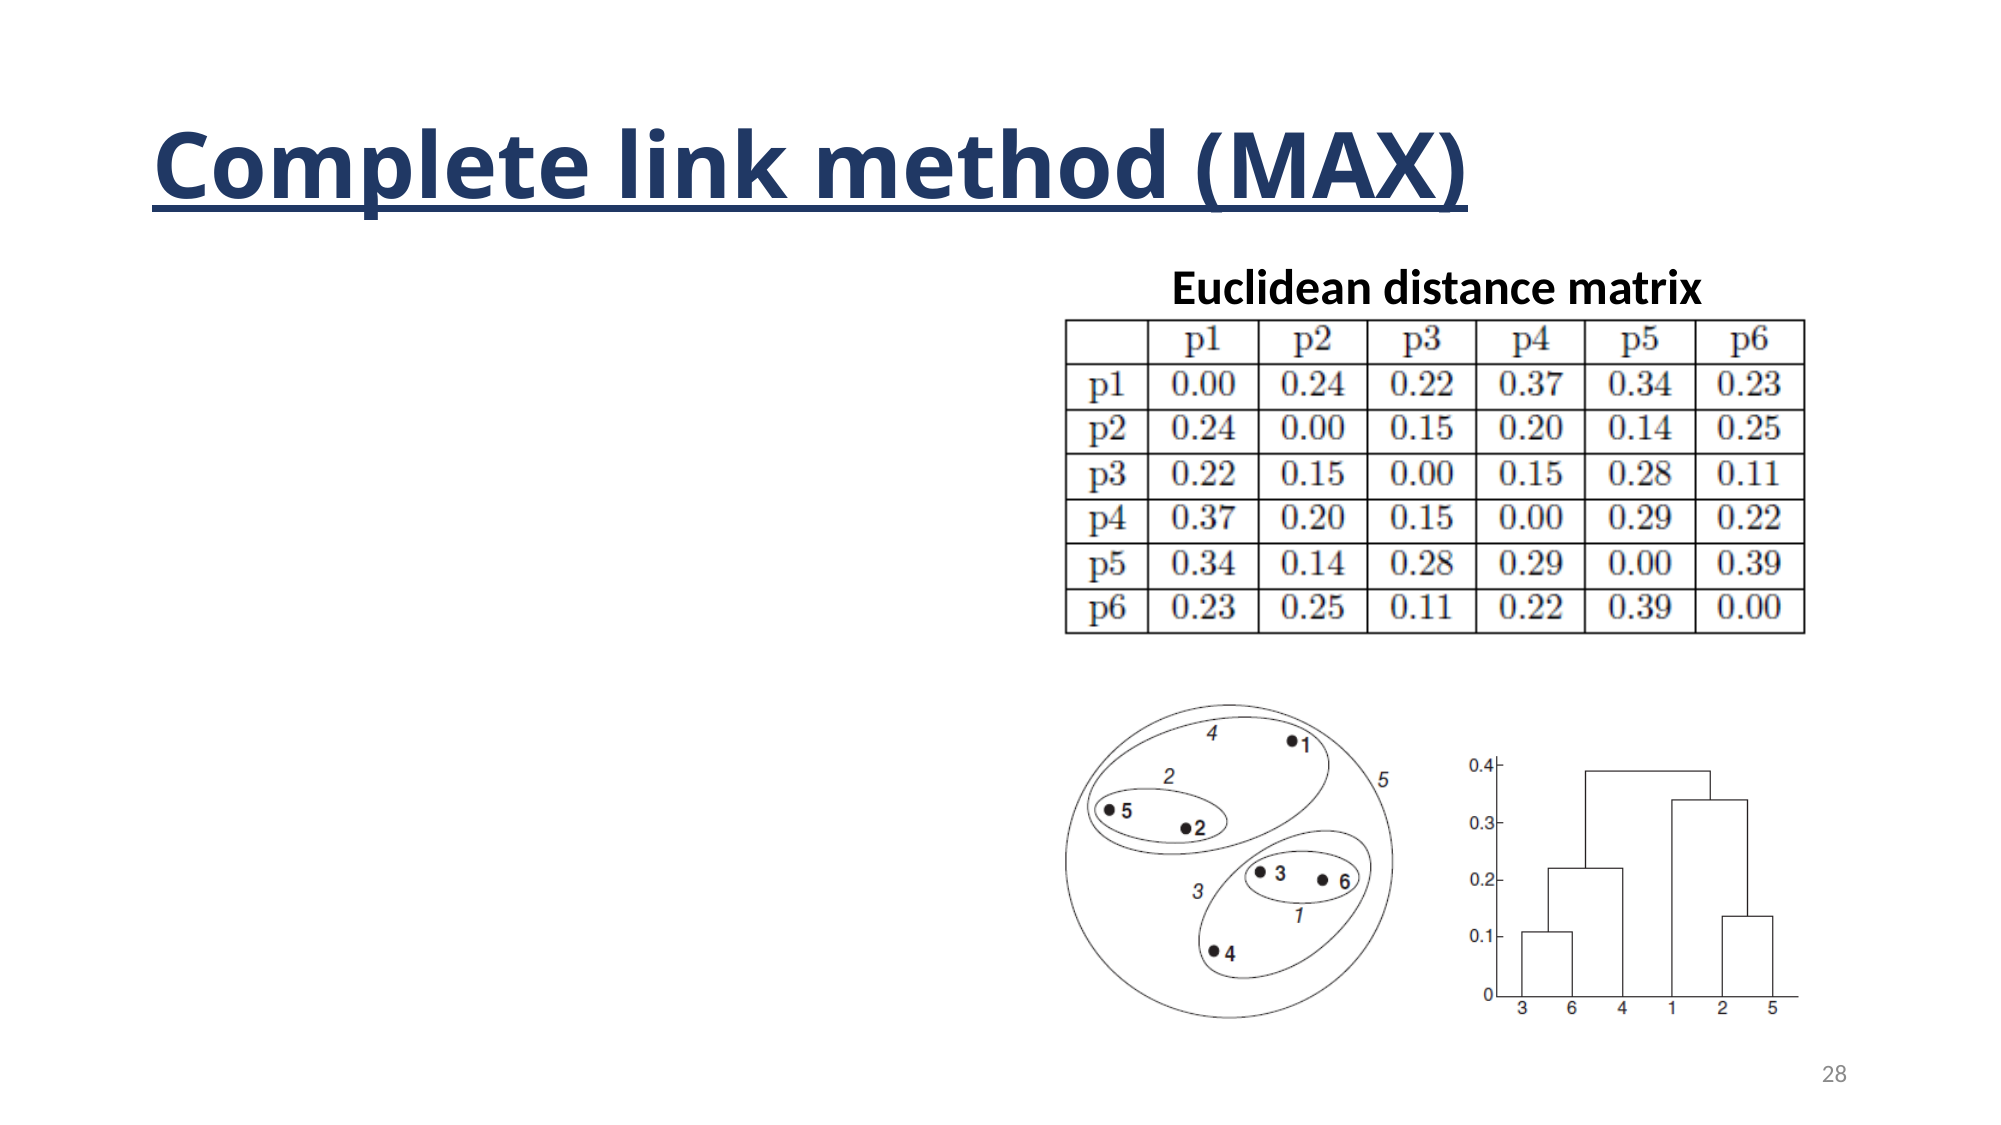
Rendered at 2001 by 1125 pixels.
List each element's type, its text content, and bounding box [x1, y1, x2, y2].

title Complete link method (MAX) [137, 59, 1863, 278]
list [1052, 669, 1825, 1044]
slide_number 28 [1412, 1042, 1863, 1103]
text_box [1050, 247, 1825, 651]
